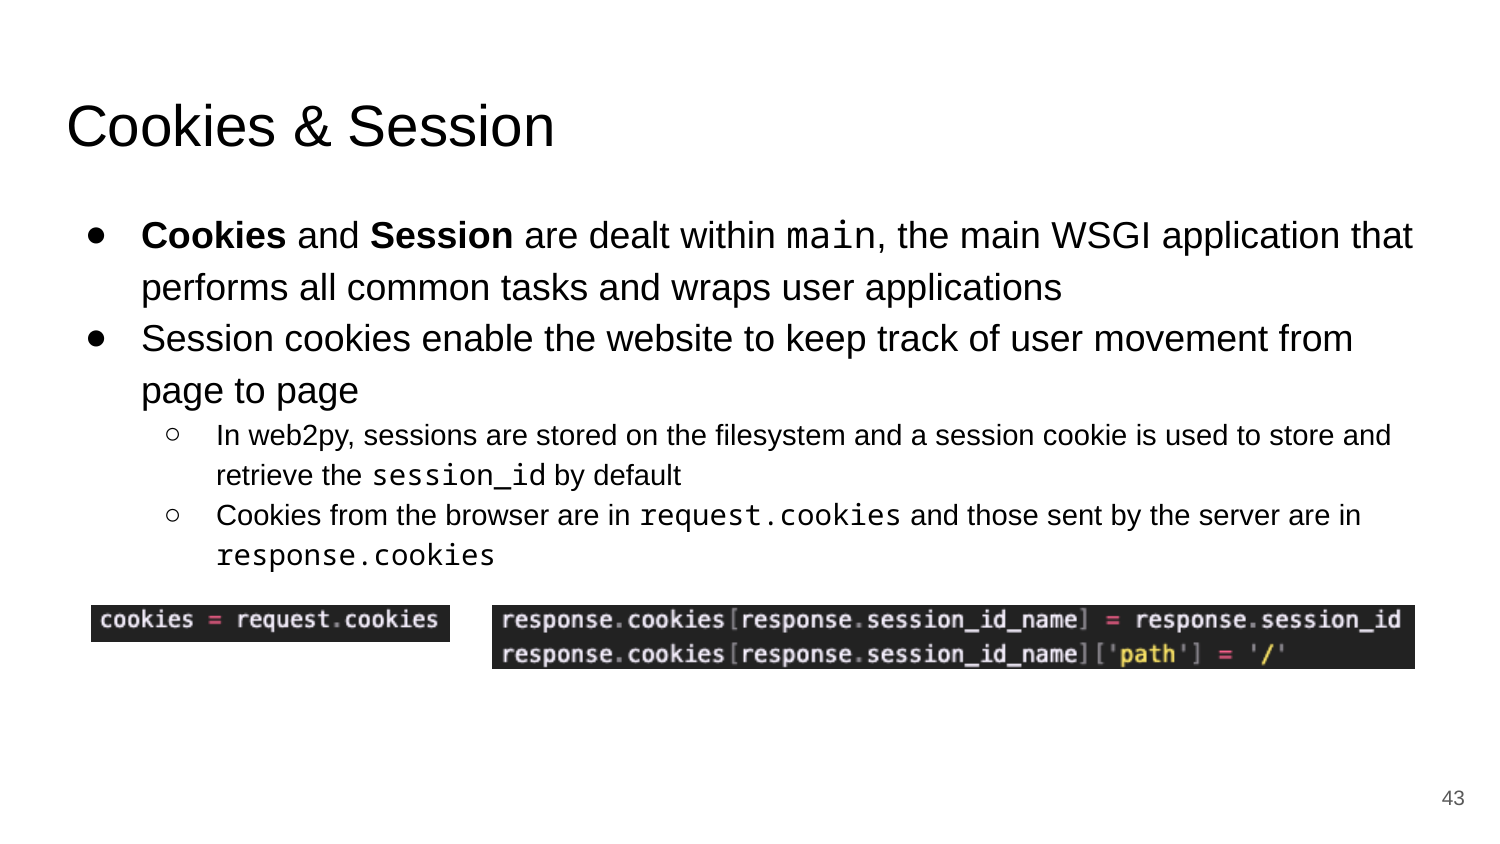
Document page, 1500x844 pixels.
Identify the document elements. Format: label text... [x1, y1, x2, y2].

title Cookies & Session [51, 72, 1449, 167]
picture [491, 605, 1415, 670]
list Cookies and Session are dealt within main, the main WSGI application that performs all common tasks and wraps user applications Session cookies enable the website to keep track of user movement from page to page In web2py, sessions are stored on the filesystem and a session cookie is used to store and retrieve the session_id by default Cookies from the browser are in request.cookies and those sent by the server are in response.cookies [51, 189, 1449, 750]
picture [91, 605, 450, 642]
slide_number ‹#› [1389, 764, 1480, 830]
